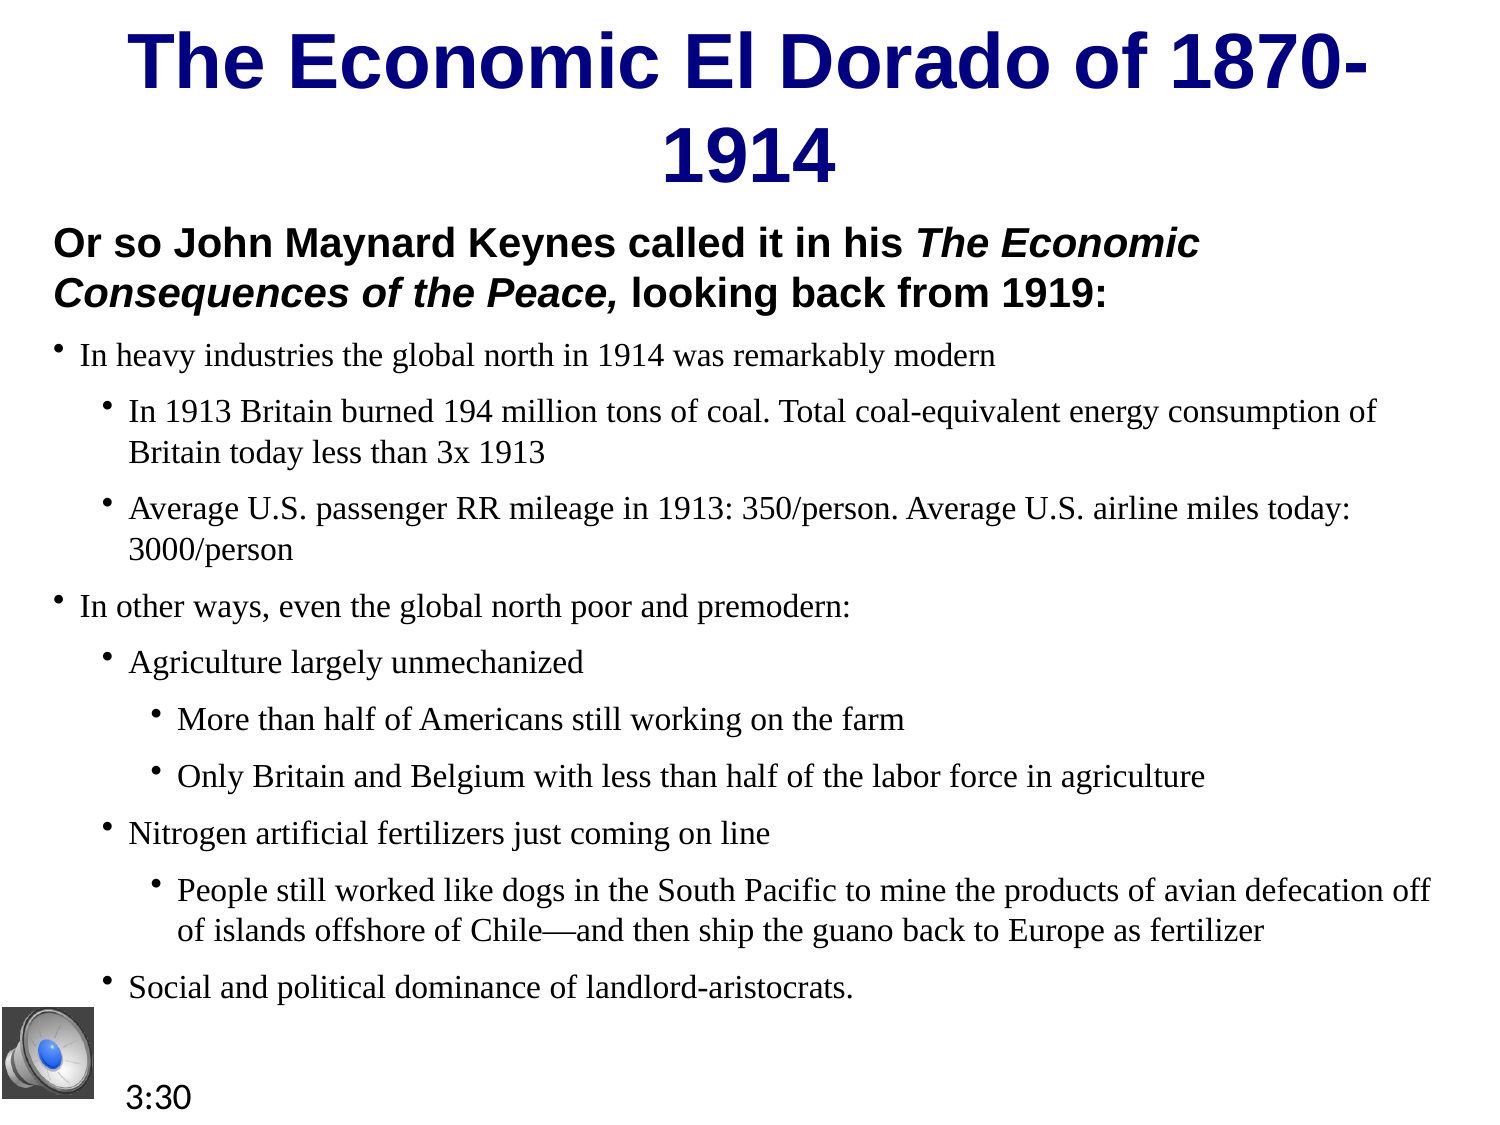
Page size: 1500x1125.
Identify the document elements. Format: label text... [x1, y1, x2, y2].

list Or so John Maynard Keynes called it in his The Economic Consequences of the Peace, looking back from 1919: In heavy industries the global north in 1914 was remarkably modern In 1913 Britain burned 194 million tons of coal. Total coal-equivalent energy consumption of Britain today less than 3x 1913 Average U.S. passenger RR mileage in 1913: 350/person. Average U.S. airline miles today: 3000/person In other ways, even the global north poor and premodern: Agriculture largely unmechanized More than half of Americans still working on the farm Only Britain and Belgium with less than half of the labor force in agriculture Nitrogen artificial fertilizers just coming on line People still worked like dogs in the South Pacific to mine the products of avian defecation off of islands offshore of Chile—and then ship the guano back to Europe as fertilizer Social and political dominance of landlord-aristocrats. [44, 207, 1453, 1021]
title The Economic El Dorado of 1870-1914 [44, 0, 1453, 207]
text_box 3:30 [117, 1064, 200, 1125]
picture [0, 1005, 96, 1101]
